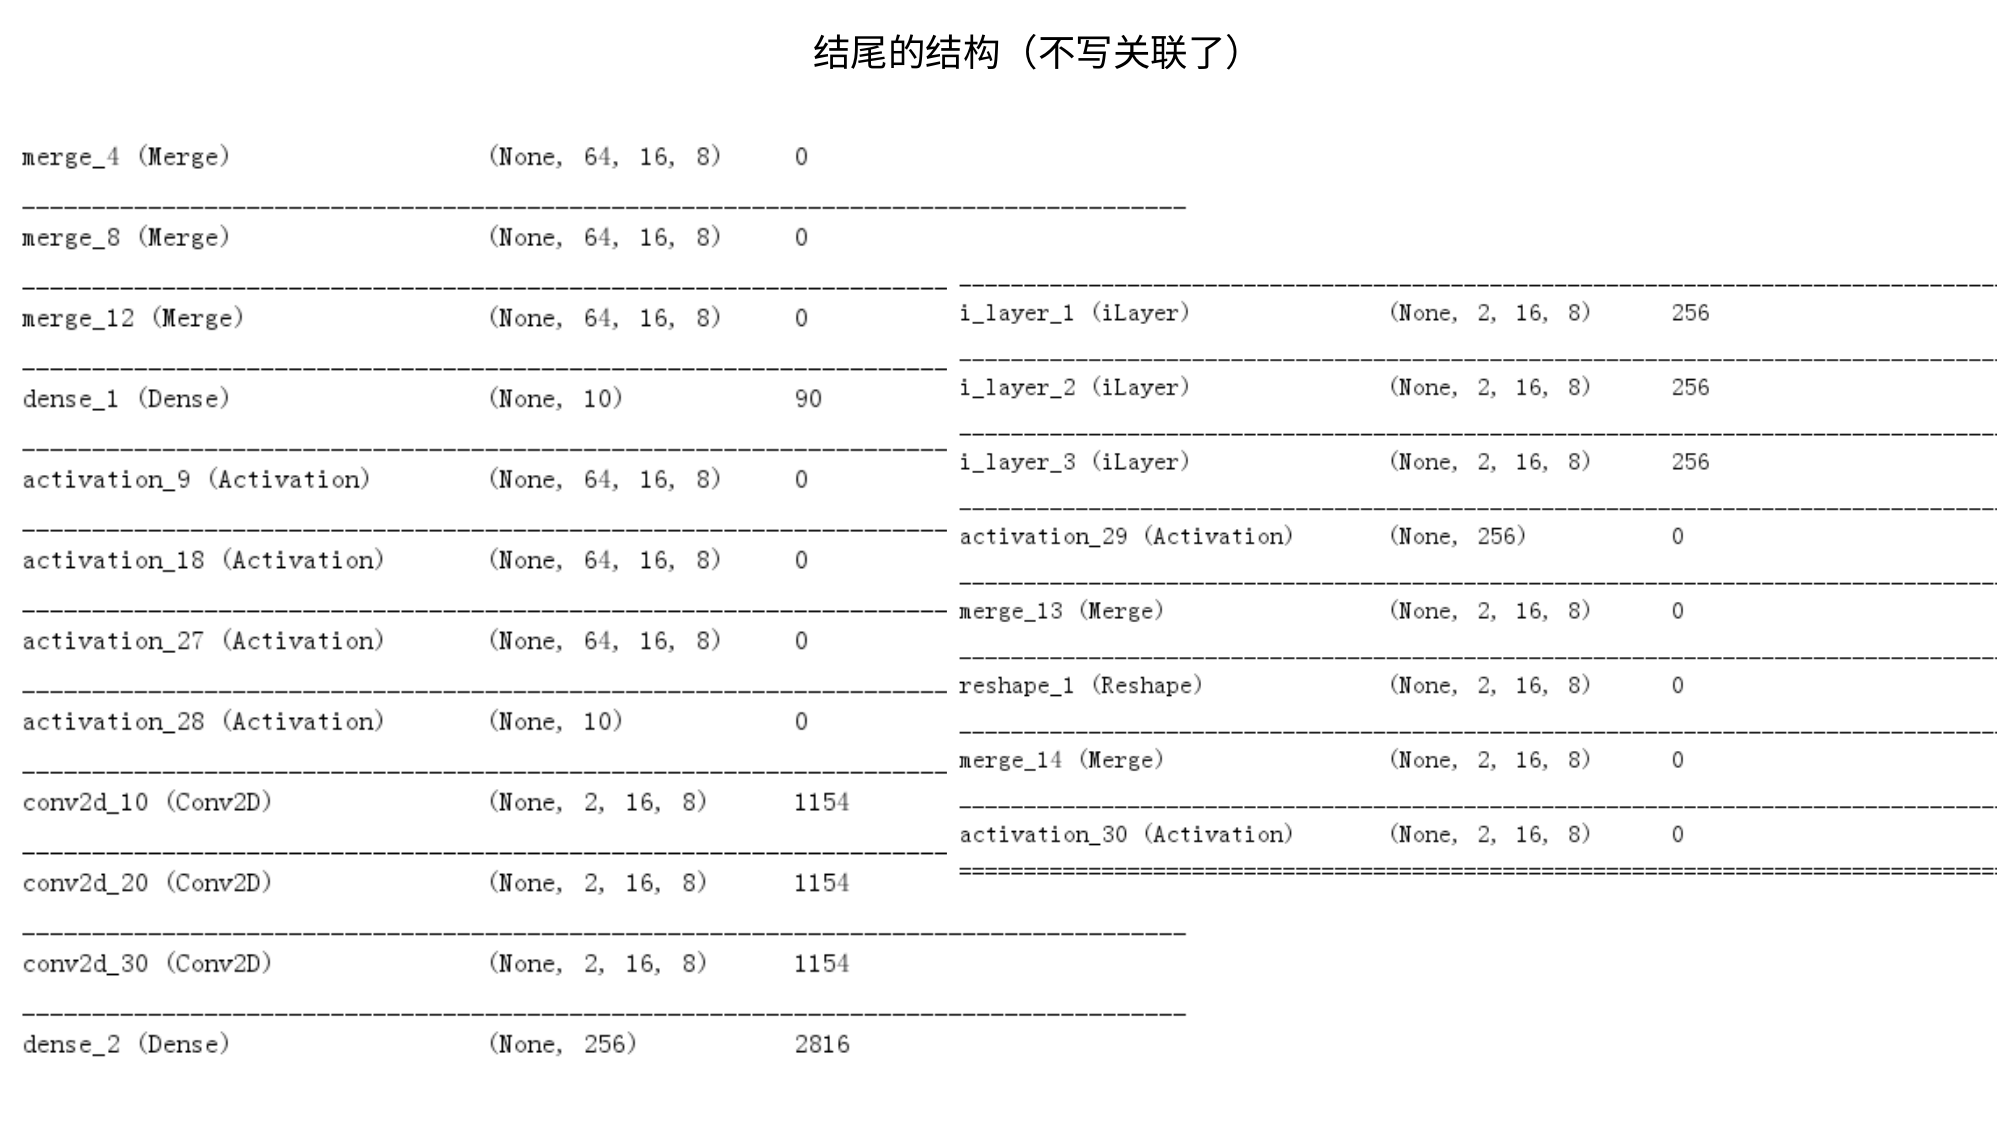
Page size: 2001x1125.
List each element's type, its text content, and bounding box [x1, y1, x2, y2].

text_box 结尾的结构（不写关联了） [798, 21, 1469, 82]
picture [7, 132, 1997, 1088]
